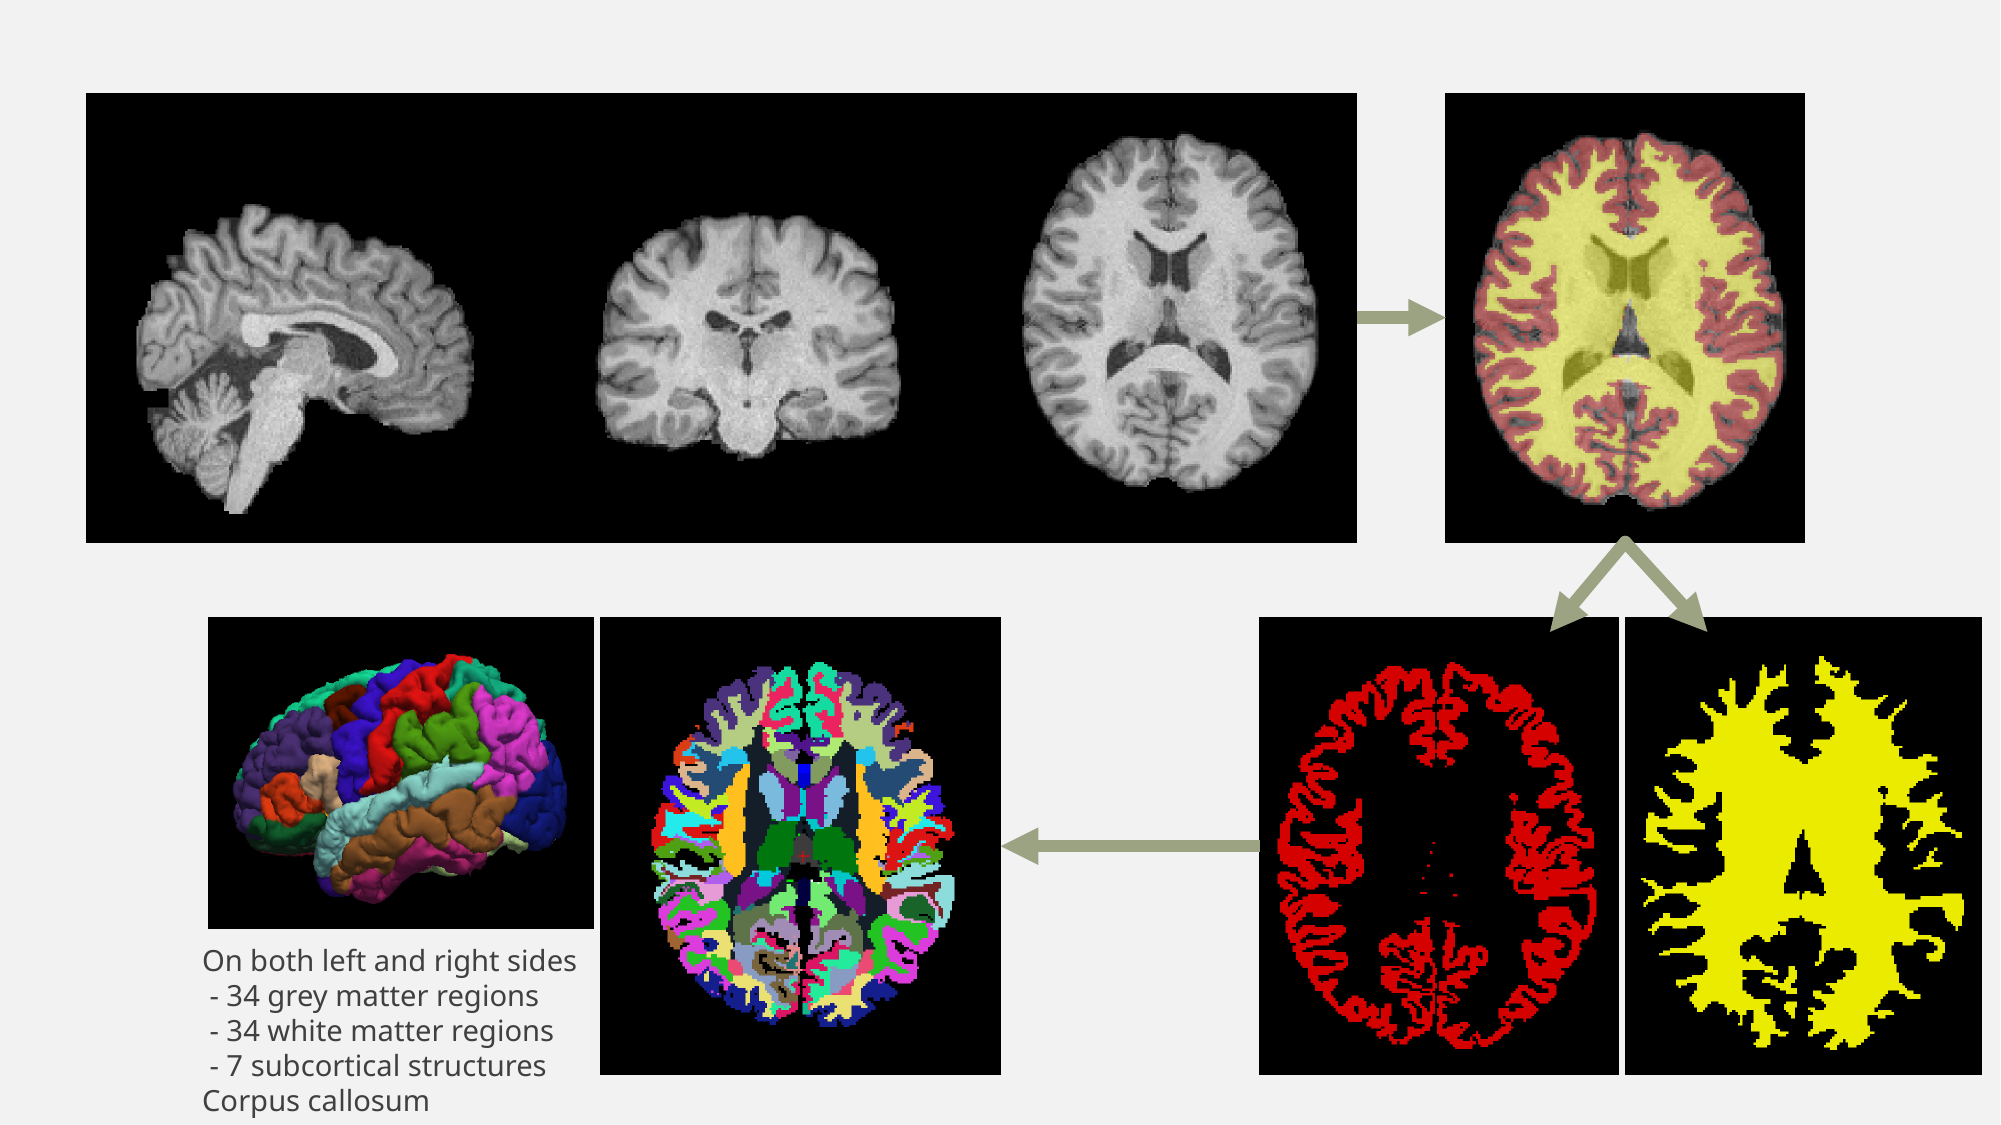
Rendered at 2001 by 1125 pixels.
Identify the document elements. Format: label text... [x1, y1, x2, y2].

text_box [1549, 542, 1625, 632]
picture [1625, 617, 1982, 1075]
picture [1259, 617, 1619, 1075]
picture [1445, 93, 1805, 543]
picture [600, 617, 1001, 1075]
picture [86, 93, 1357, 543]
text_box On both left and right sides - 34 grey matter regions - 34 white matter regions - 7 subcortical structures Corpus callosum [187, 935, 593, 1125]
picture [208, 617, 594, 929]
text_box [1625, 542, 1708, 632]
